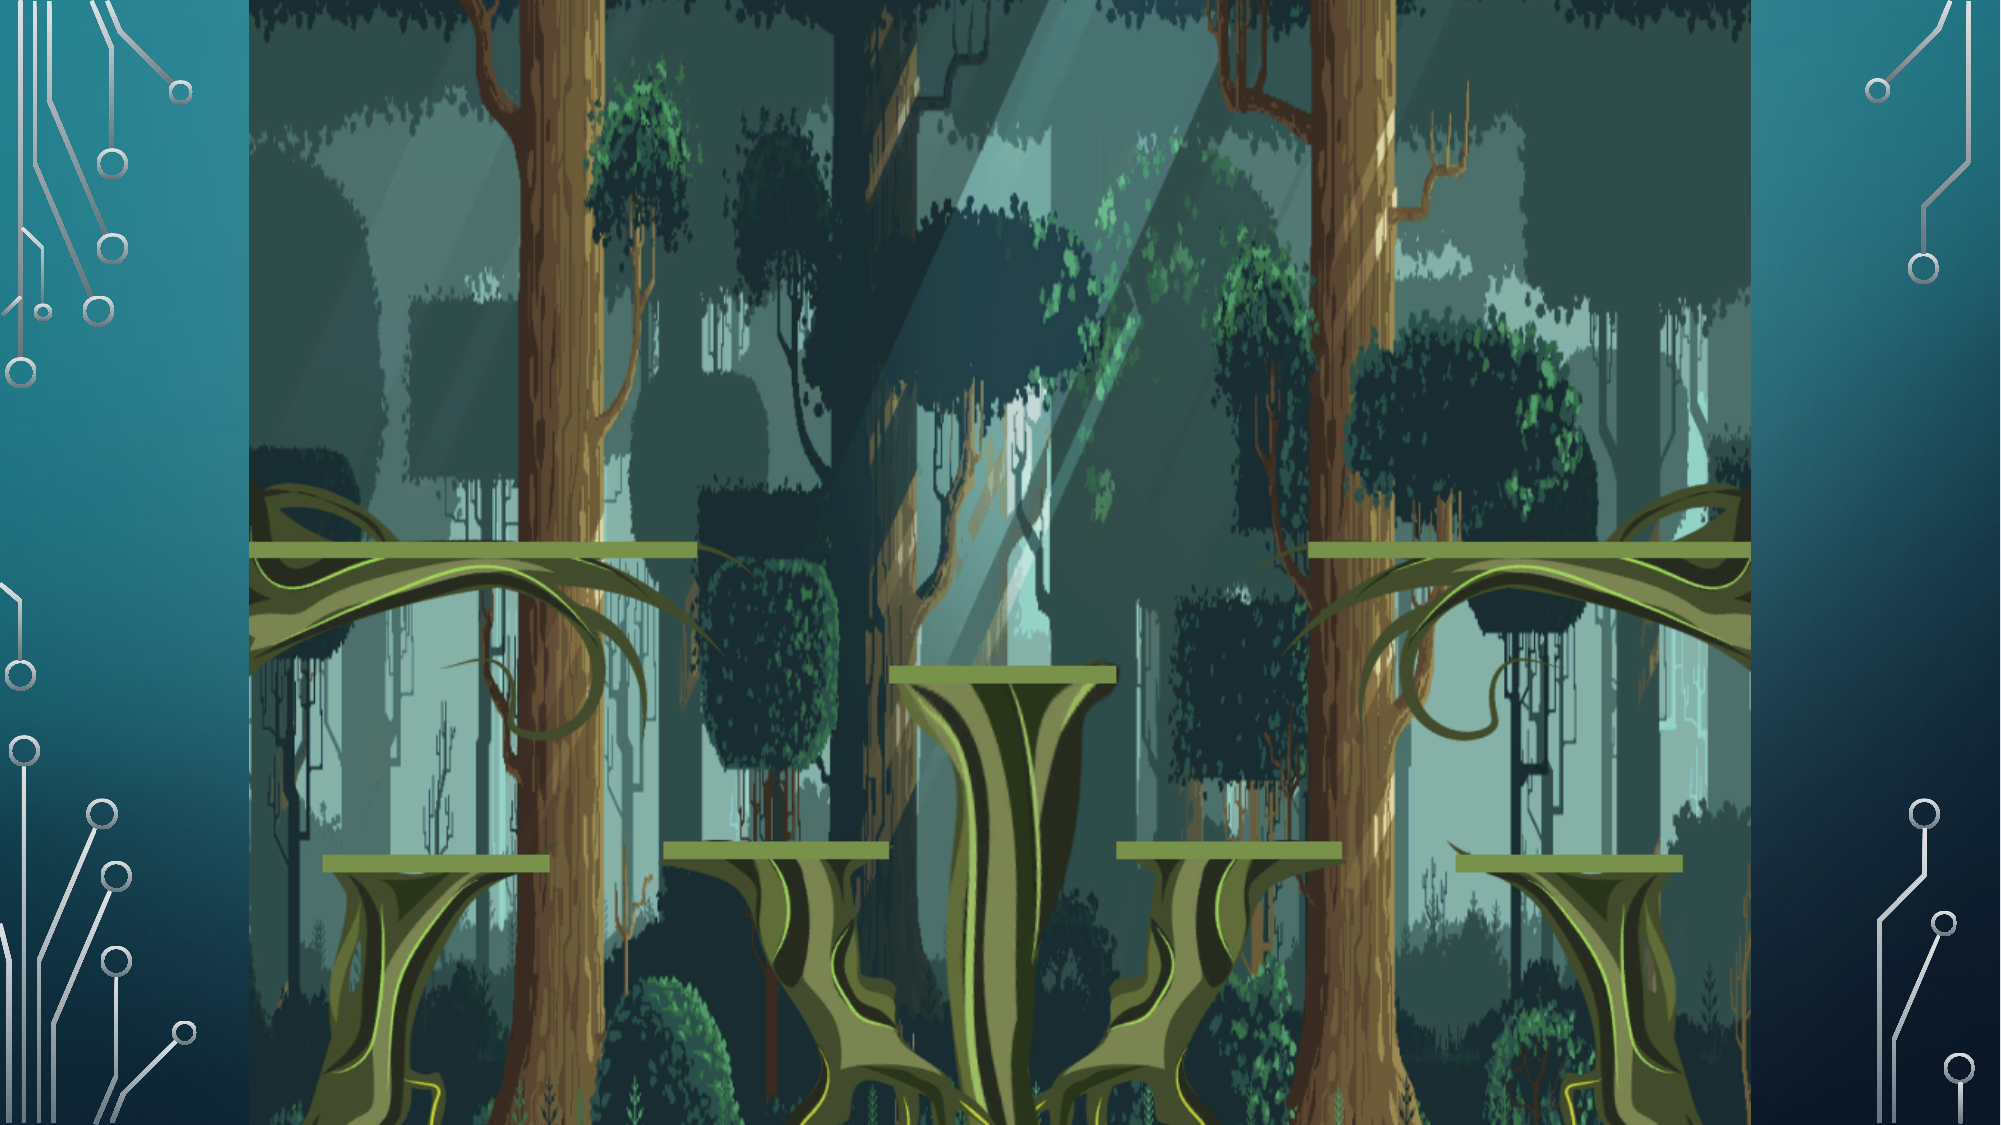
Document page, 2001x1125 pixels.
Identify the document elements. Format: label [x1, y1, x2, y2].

list [249, 0, 1751, 1125]
